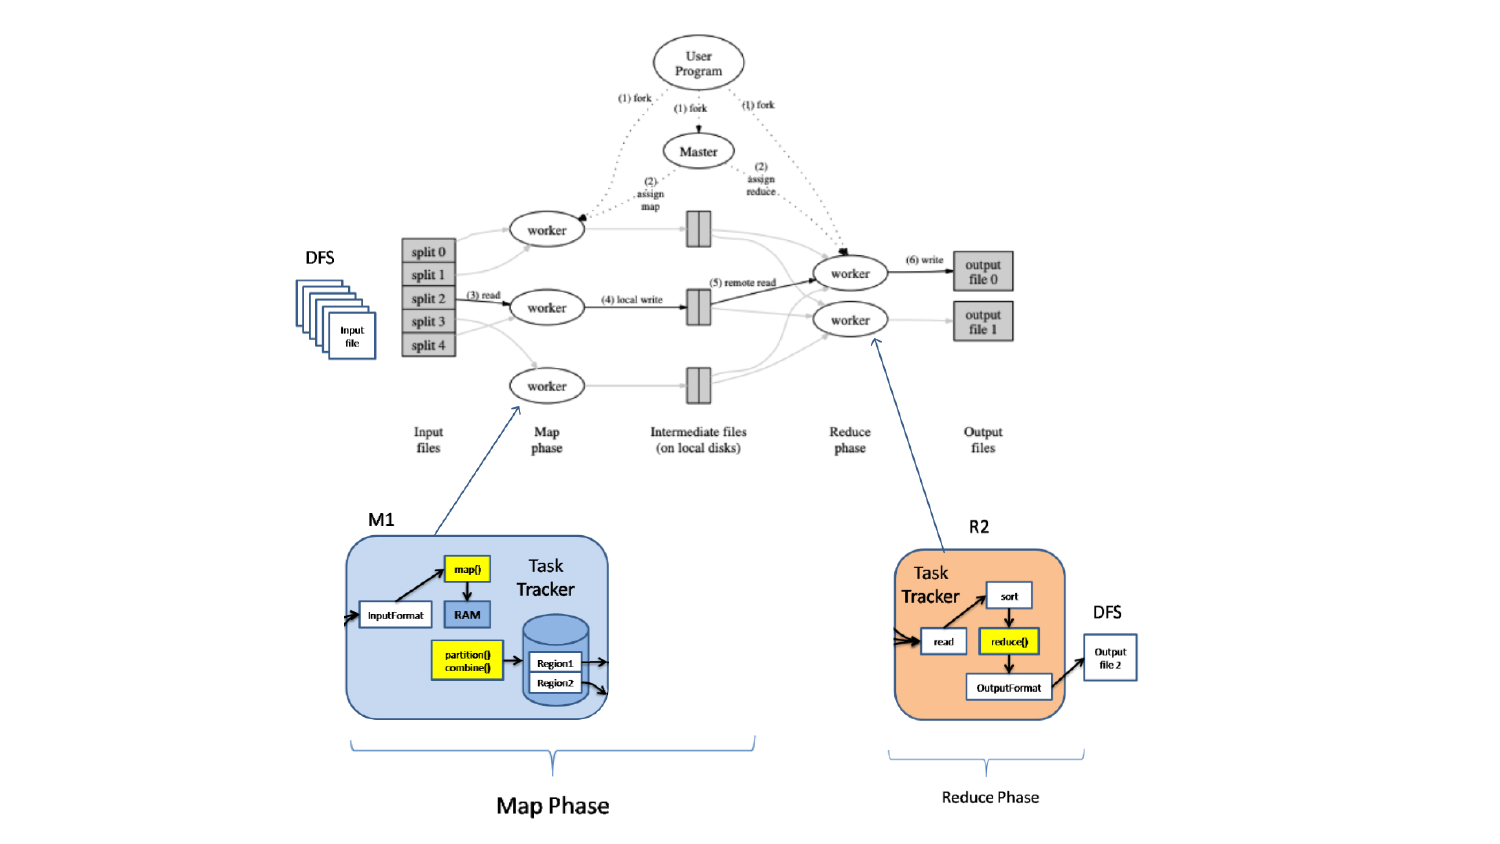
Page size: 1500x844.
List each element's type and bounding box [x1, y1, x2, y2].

picture [284, 12, 1165, 832]
